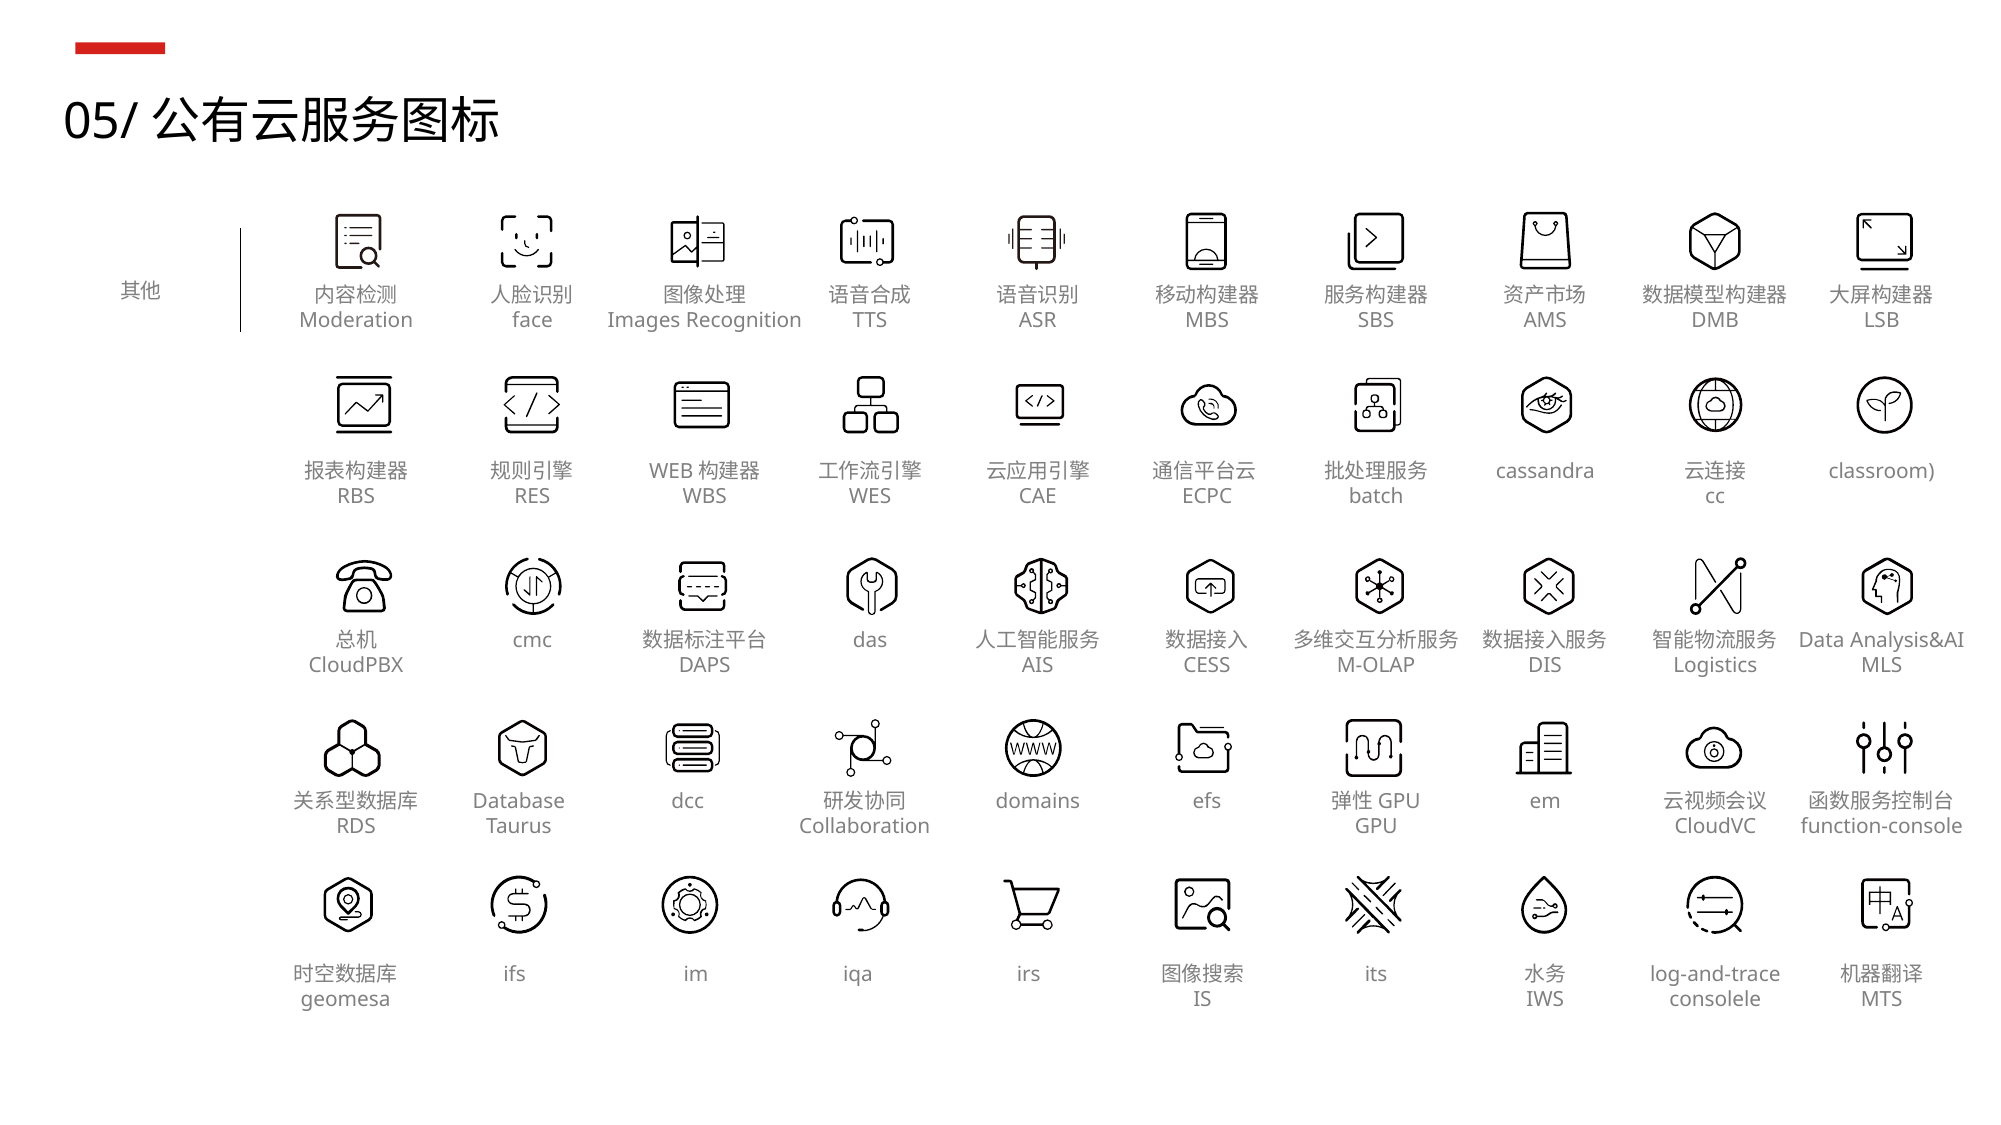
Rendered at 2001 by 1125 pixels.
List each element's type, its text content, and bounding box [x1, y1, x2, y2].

text_box [1365, 570, 1394, 598]
text_box [673, 381, 730, 429]
text_box 时空数据库 geomesa [293, 960, 398, 1011]
text_box [1686, 875, 1744, 934]
text_box [1347, 232, 1397, 271]
text_box [1015, 384, 1065, 420]
text_box [1689, 557, 1747, 615]
text_box 报表构建器 RBS [304, 458, 409, 509]
text_box im [683, 960, 709, 986]
text_box 数据接入服务 DIS [1482, 626, 1608, 677]
text_box [1017, 215, 1056, 271]
text_box [504, 416, 559, 434]
text_box [490, 875, 541, 918]
text_box [1205, 582, 1217, 597]
text_box [536, 215, 553, 233]
text_box [1186, 558, 1235, 614]
text_box [670, 215, 699, 268]
text_box [1856, 376, 1913, 434]
text_box [1174, 878, 1231, 930]
text_box 云连接 cc [1684, 458, 1747, 509]
text_box [1354, 734, 1393, 761]
text_box 移动构建器 MBS [1155, 281, 1259, 332]
text_box 数据模型构建器 DMB [1642, 281, 1788, 332]
text_box [1856, 212, 1913, 262]
text_box 语音识别 ASR [996, 281, 1080, 332]
text_box [1353, 212, 1405, 264]
text_box classroom) [1828, 458, 1935, 484]
text_box 工作流引擎 WES [818, 458, 923, 509]
text_box irs [1016, 960, 1041, 986]
text_box cassandra [1495, 458, 1595, 484]
text_box cmc [512, 626, 553, 652]
text_box [1881, 573, 1898, 583]
text_box 服务构建器 SBS [1324, 281, 1429, 332]
text_box [1036, 395, 1043, 407]
text_box [514, 248, 539, 257]
text_box [497, 893, 548, 934]
text_box 图像搜索 IS [1160, 960, 1245, 1011]
text_box 水务 IWS [1524, 960, 1566, 1011]
text_box 人脸识别 face [490, 281, 574, 332]
text_box [1897, 733, 1913, 775]
text_box [688, 595, 718, 602]
text_box [335, 430, 393, 434]
text_box 规则引擎 RES [490, 458, 574, 509]
text_box [1709, 748, 1719, 758]
text_box [842, 376, 899, 434]
text_box 函数服务控制台 function-console [1800, 787, 1963, 838]
text_box 智能物流服务 Logistics [1652, 626, 1778, 677]
text_box [861, 219, 895, 267]
text_box [1345, 753, 1403, 777]
text_box [834, 719, 892, 777]
text_box 多维交互分析服务 M-OLAP [1292, 626, 1460, 677]
text_box iqa [843, 960, 873, 986]
text_box [1540, 571, 1557, 580]
text_box [1345, 888, 1390, 934]
text_box 05/公有云服务图标 [48, 69, 1950, 171]
text_box [1345, 719, 1403, 744]
text_box [1861, 557, 1913, 616]
text_box [661, 875, 719, 934]
text_box [1376, 597, 1383, 604]
text_box Data Analysis&AI MLS [1798, 626, 1965, 677]
text_box 语音合成 TTS [828, 281, 912, 332]
text_box [335, 213, 382, 269]
text_box [1519, 211, 1572, 270]
text_box [1207, 906, 1231, 932]
text_box 关系型数据库 RDS [293, 787, 419, 838]
text_box [1688, 377, 1743, 433]
text_box [335, 559, 393, 613]
text_box [720, 574, 728, 596]
text_box [498, 719, 547, 777]
text_box [507, 888, 531, 922]
text_box [75, 42, 166, 55]
text_box [1534, 578, 1543, 595]
text_box [679, 599, 726, 611]
text_box [323, 877, 373, 933]
text_box [1515, 721, 1573, 775]
text_box [1521, 876, 1568, 934]
text_box [504, 376, 559, 394]
text_box [323, 719, 381, 777]
text_box domains [995, 787, 1081, 813]
text_box [679, 561, 726, 574]
text_box efs [1192, 787, 1222, 813]
text_box [548, 394, 561, 415]
text_box [337, 382, 392, 427]
text_box [1860, 267, 1909, 271]
text_box [846, 557, 898, 612]
text_box 其他 [80, 277, 201, 303]
text_box [500, 251, 517, 268]
text_box [1003, 879, 1060, 931]
text_box [1194, 578, 1226, 594]
text_box 云视频会议 CloudVC [1663, 787, 1768, 838]
text_box 通信平台云 ECPC [1152, 458, 1262, 509]
text_box [678, 574, 685, 596]
text_box [1876, 721, 1893, 763]
text_box ifs [503, 960, 526, 986]
text_box 大屏构建器 LSB [1829, 281, 1934, 332]
text_box 机器翻译 MTS [1840, 960, 1924, 1011]
text_box [500, 215, 517, 231]
text_box [1025, 395, 1033, 407]
text_box [1175, 722, 1230, 762]
text_box 研发协同 Collaboration [799, 787, 931, 838]
text_box [860, 571, 884, 615]
text_box 内容检测 Moderation [299, 281, 413, 332]
text_box das [852, 626, 888, 652]
text_box [505, 557, 562, 615]
text_box its [1364, 960, 1388, 986]
text_box [1871, 568, 1901, 603]
text_box [1177, 742, 1232, 773]
text_box 总机 CloudPBX [308, 626, 404, 677]
text_box em [1529, 787, 1561, 813]
text_box [1685, 726, 1743, 769]
text_box [1362, 394, 1388, 419]
text_box WEB构建器 WBS [649, 458, 761, 509]
text_box [672, 723, 720, 773]
text_box [1180, 384, 1237, 426]
text_box [840, 216, 873, 264]
text_box [1523, 557, 1575, 615]
text_box [1388, 576, 1395, 583]
text_box [536, 251, 553, 268]
text_box Database Taurus [472, 787, 566, 838]
text_box 数据标注平台 DAPS [642, 626, 768, 677]
text_box 数据接入 CESS [1165, 626, 1249, 677]
text_box 云应用引擎 CAE [985, 458, 1090, 509]
text_box 人工智能服务 AIS [975, 626, 1101, 677]
text_box 资产市场 AMS [1503, 281, 1587, 332]
text_box [832, 878, 890, 932]
text_box [1014, 557, 1069, 615]
text_box [525, 392, 538, 418]
text_box [1881, 898, 1914, 932]
text_box log-and-trace consolele [1650, 960, 1781, 1011]
text_box [1004, 719, 1062, 777]
text_box [1555, 578, 1564, 595]
text_box 弹性GPU GPU [1331, 787, 1421, 838]
text_box dcc [671, 787, 705, 813]
text_box [1355, 558, 1404, 615]
text_box [1521, 376, 1573, 434]
text_box [1861, 878, 1911, 929]
text_box [1185, 212, 1227, 271]
text_box 批处理服务 batch [1324, 458, 1429, 509]
text_box [1856, 733, 1872, 775]
text_box 图像处理 Images Recognition [607, 281, 802, 332]
text_box [1356, 876, 1402, 922]
text_box [1689, 212, 1741, 271]
text_box [1365, 576, 1371, 583]
text_box [1354, 377, 1402, 433]
text_box [701, 222, 725, 262]
